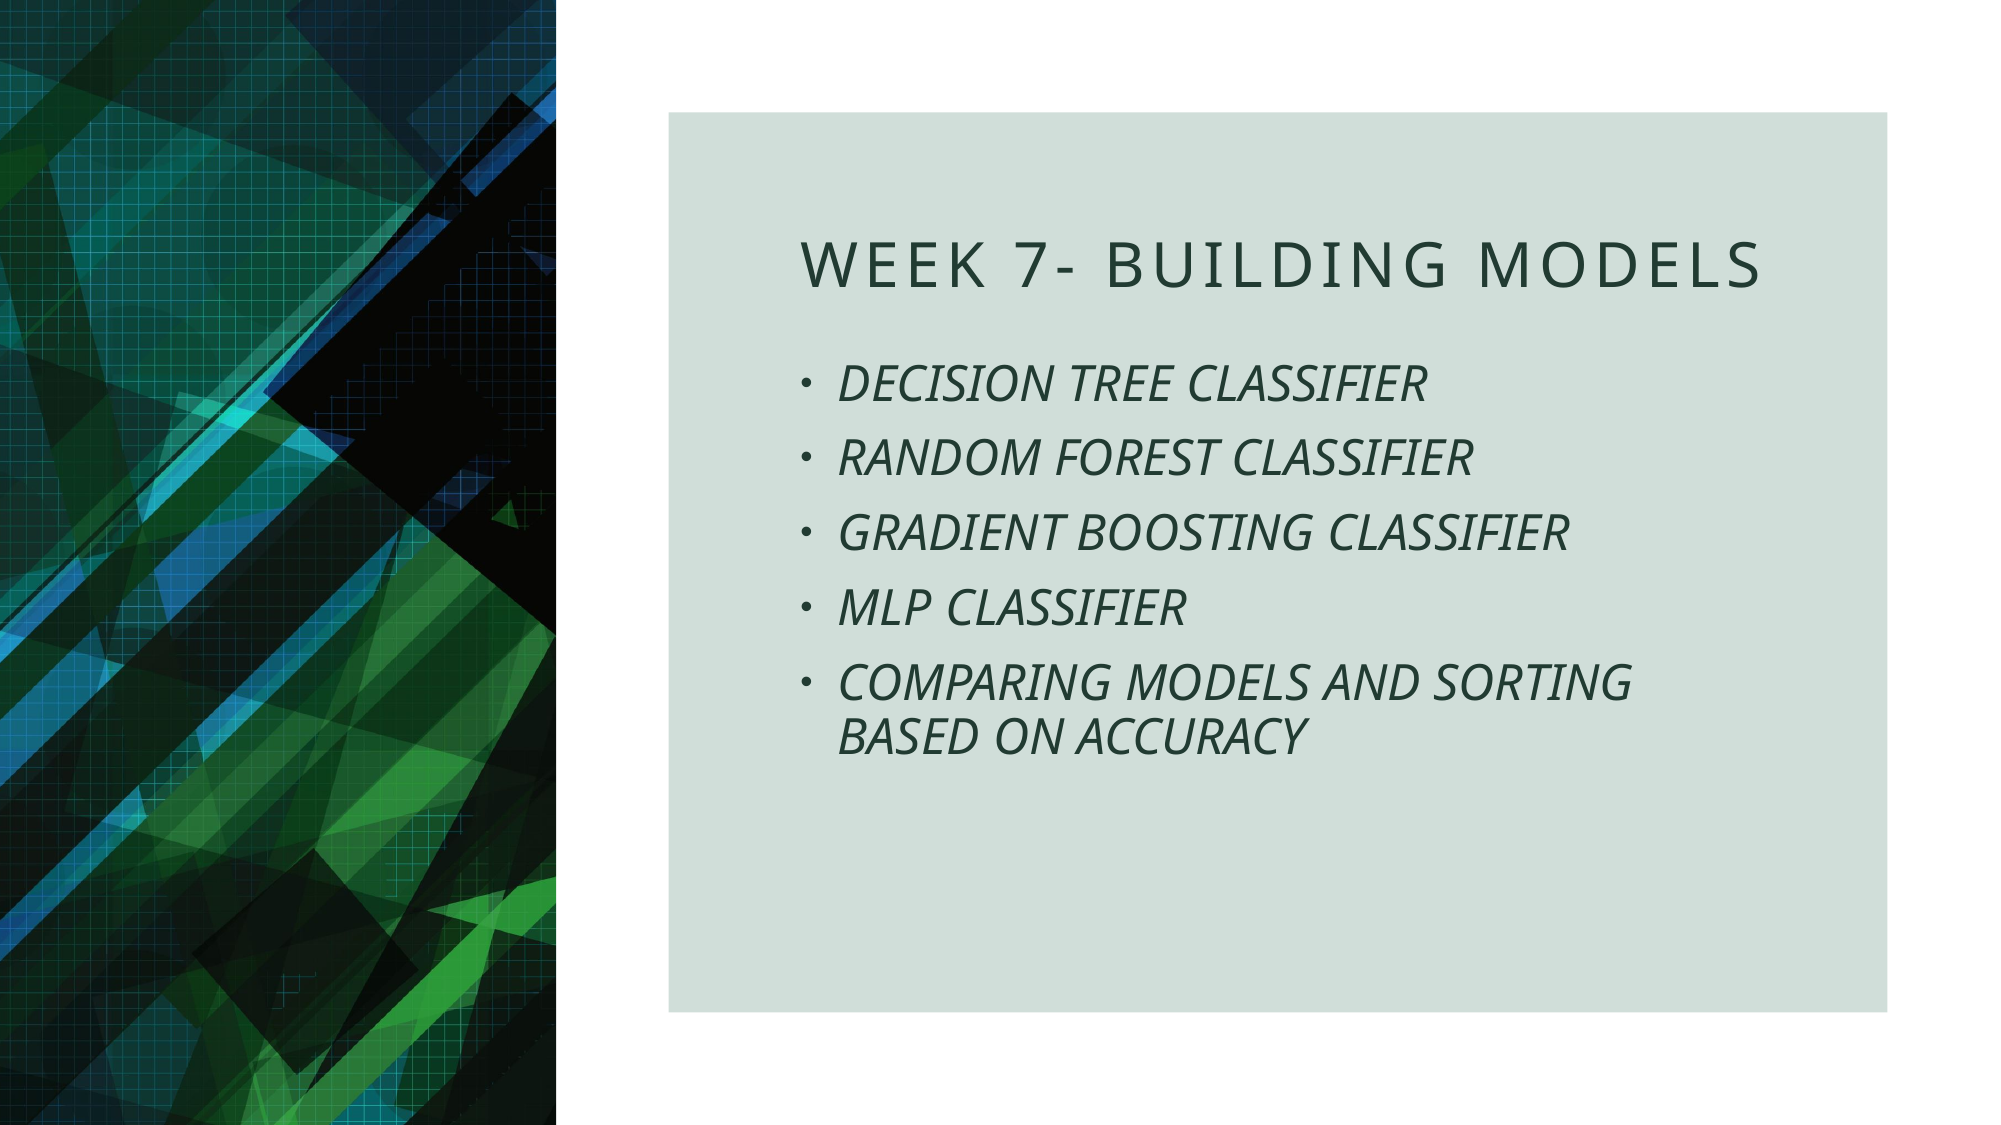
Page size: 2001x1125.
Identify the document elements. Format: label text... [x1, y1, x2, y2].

title Week 7- Building models [781, 154, 1782, 309]
subtitle DECISION TREE CLASSIFIER RANDOM FOREST CLASSIFIER GRADIENT BOOSTING CLASSIFIER MLP CLASSIFIER COMPARING MODELS AND SORTING BASED ON ACCURACY [766, 350, 1792, 931]
text_box [557, 0, 2000, 1125]
picture [0, 0, 557, 1125]
text_box [668, 111, 1888, 1013]
